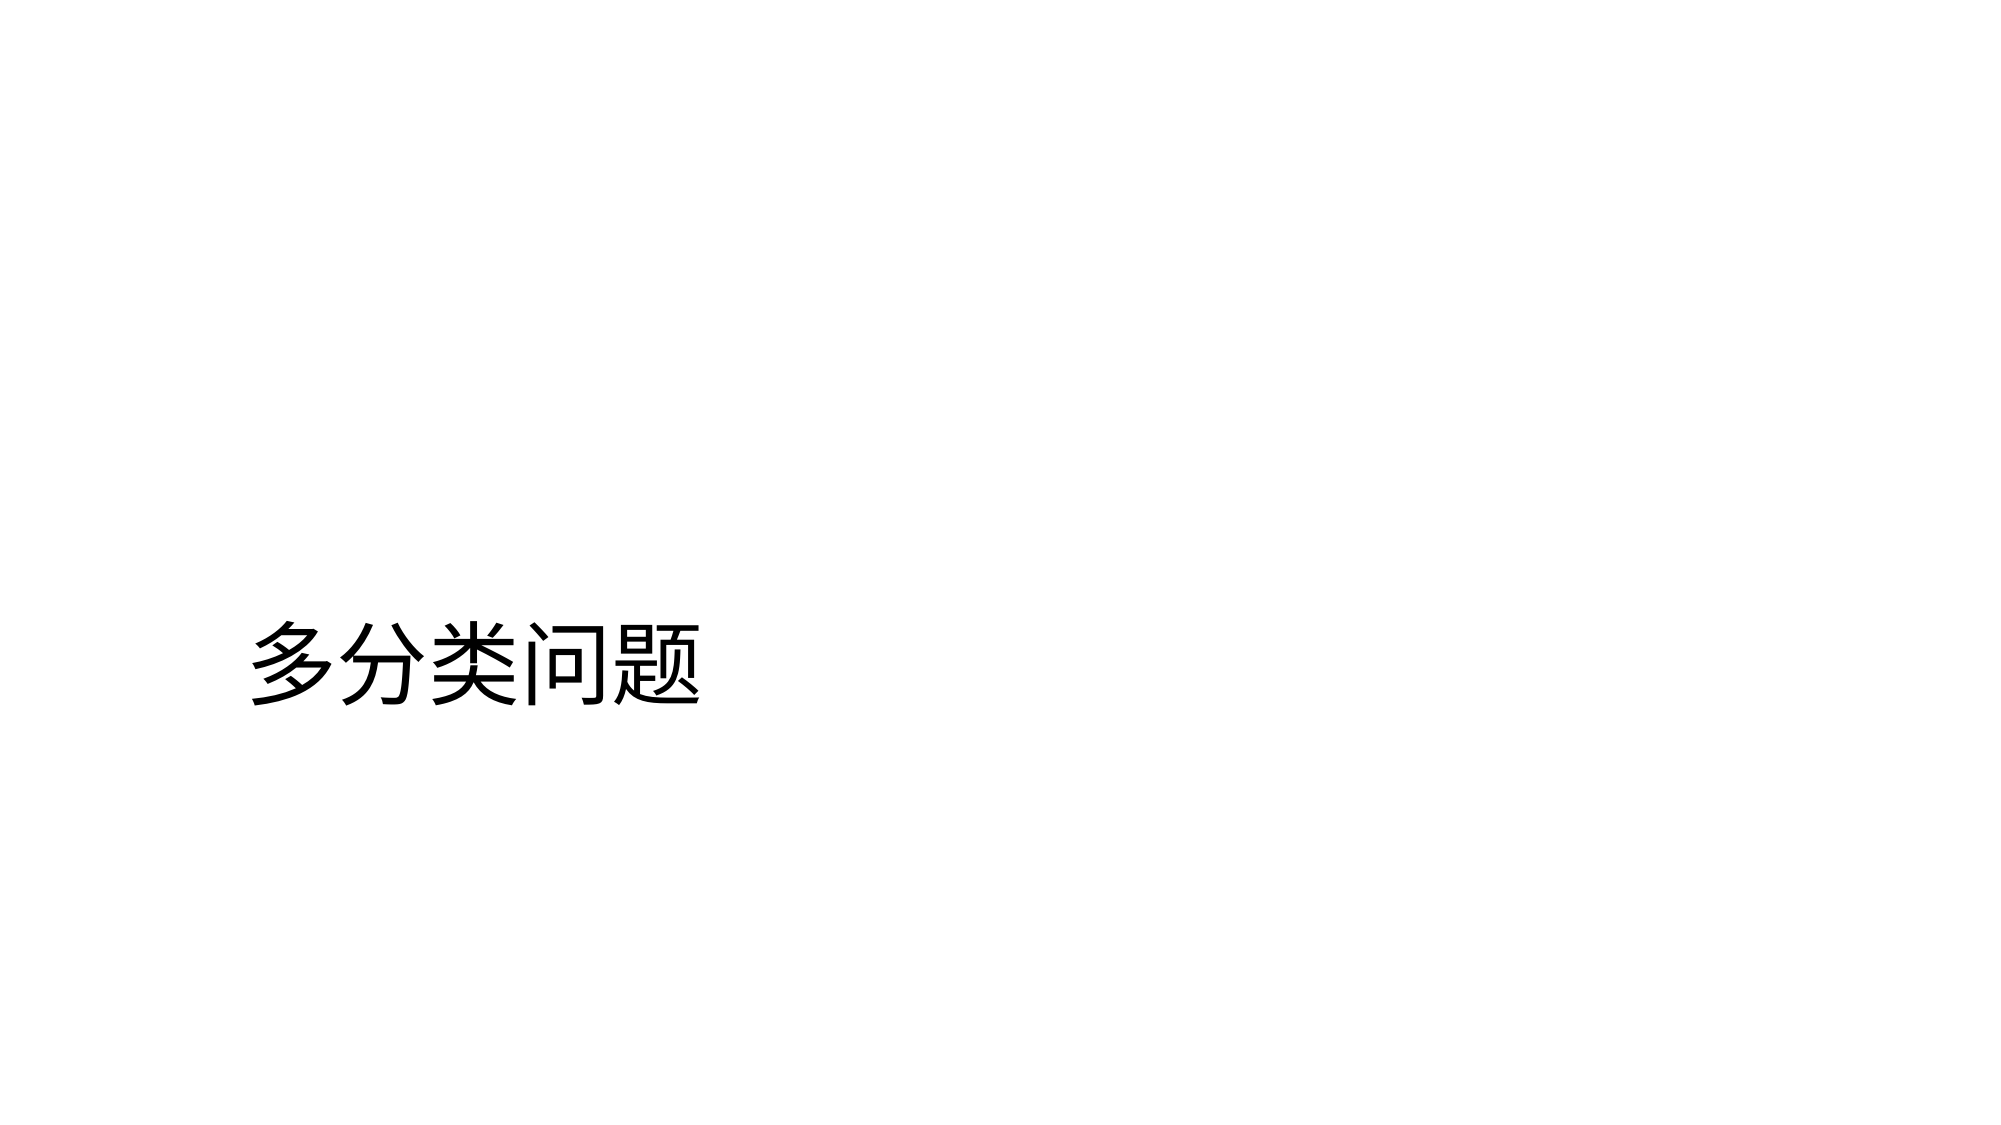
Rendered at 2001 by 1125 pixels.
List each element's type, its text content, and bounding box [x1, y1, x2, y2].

title 多分类问题 [230, 560, 1956, 778]
